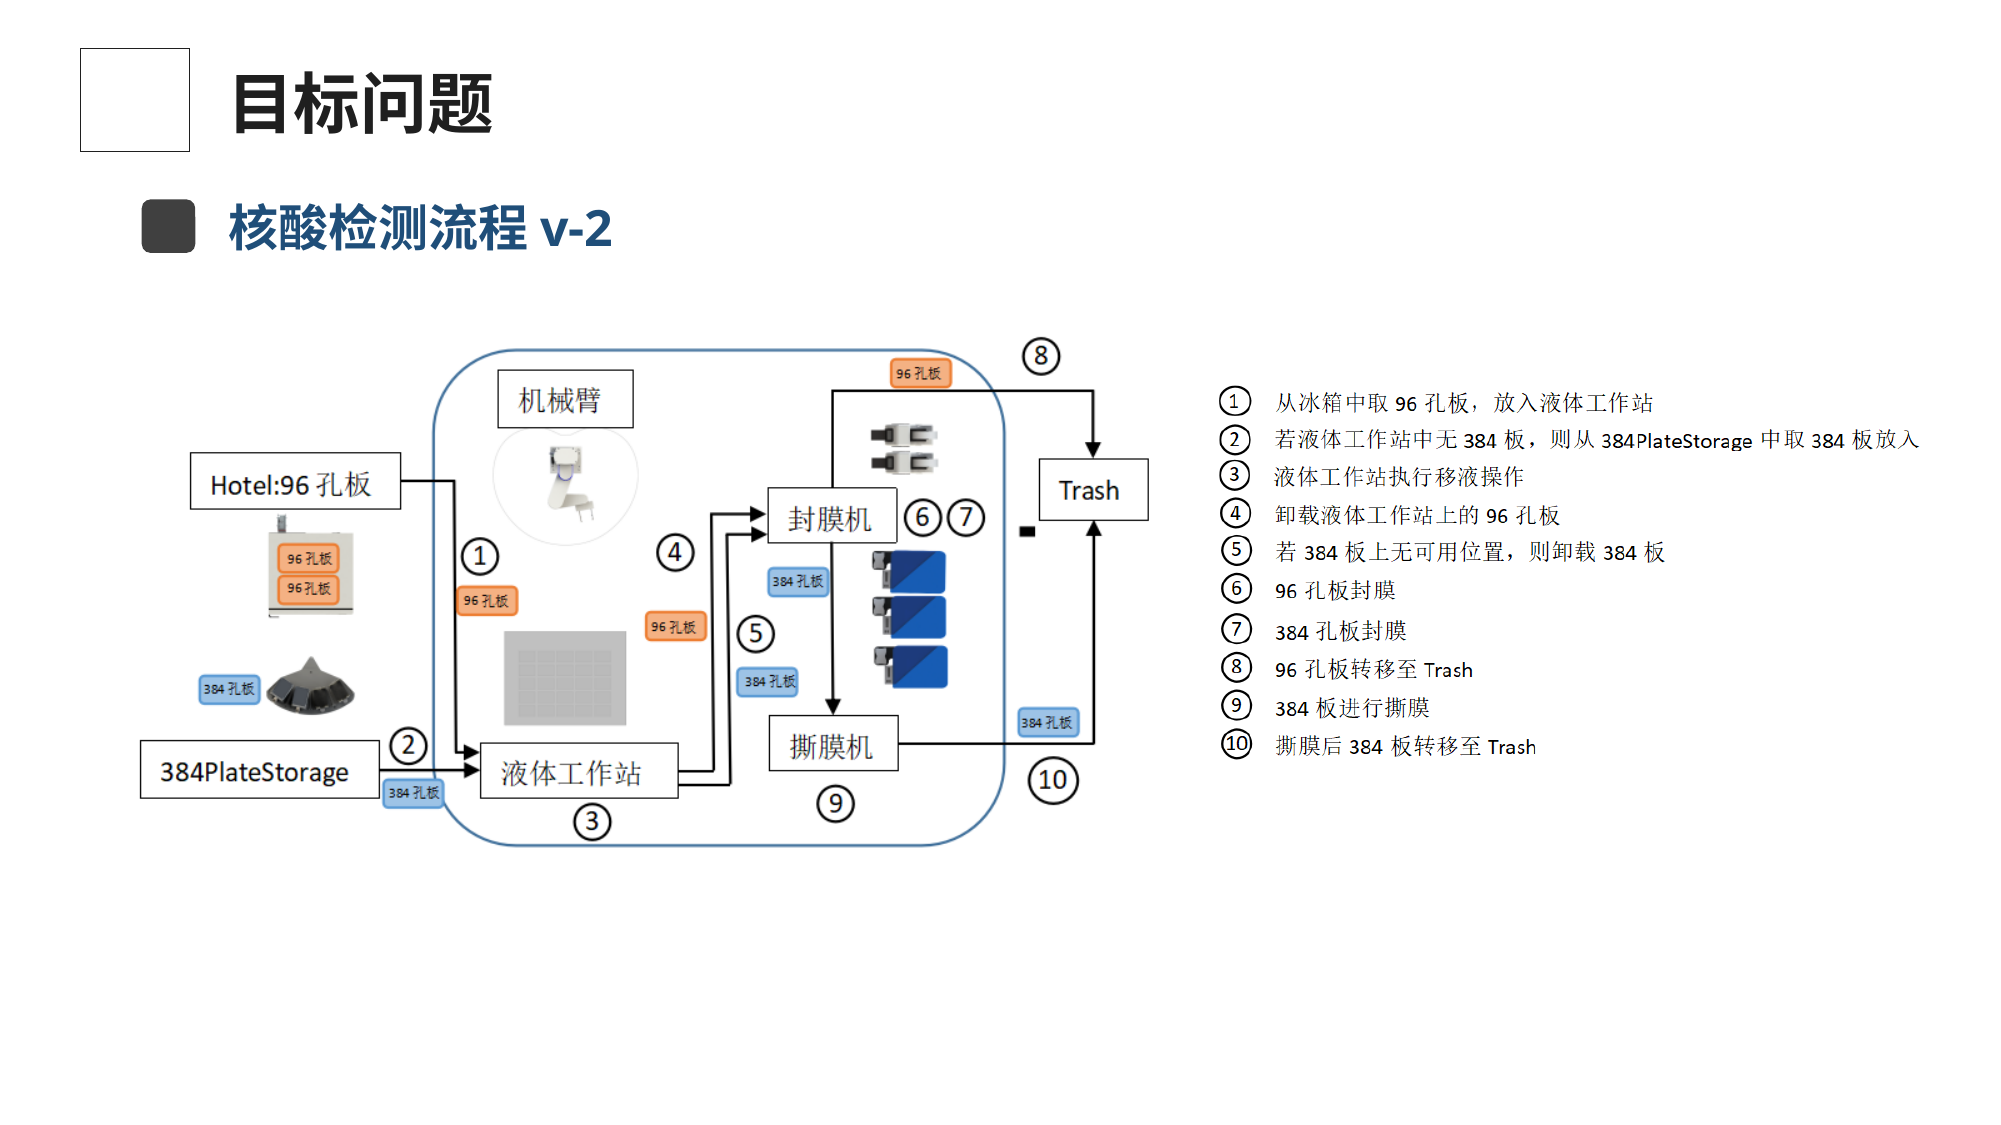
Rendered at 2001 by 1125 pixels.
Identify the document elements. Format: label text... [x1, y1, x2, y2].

text_box [80, 48, 190, 152]
picture [1190, 370, 1938, 779]
picture [135, 266, 1154, 869]
text_box 目标问题 [207, 43, 1486, 152]
text_box 核酸检测流程v-2 [208, 185, 1736, 266]
text_box [141, 199, 196, 253]
